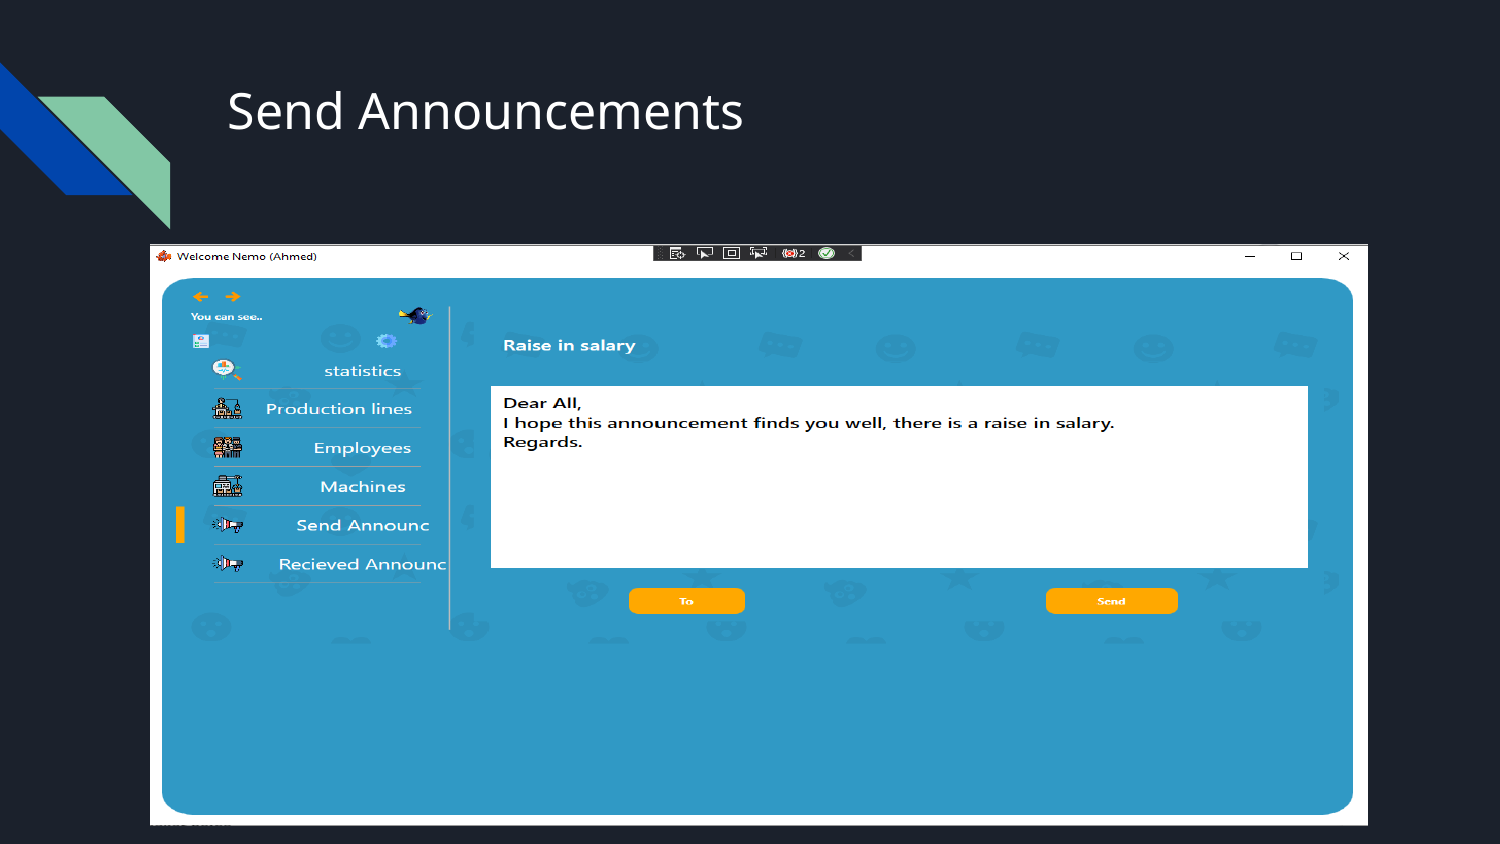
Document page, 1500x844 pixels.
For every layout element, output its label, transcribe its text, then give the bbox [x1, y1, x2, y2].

picture [150, 243, 1368, 826]
title Send Announcements [212, 64, 1368, 215]
